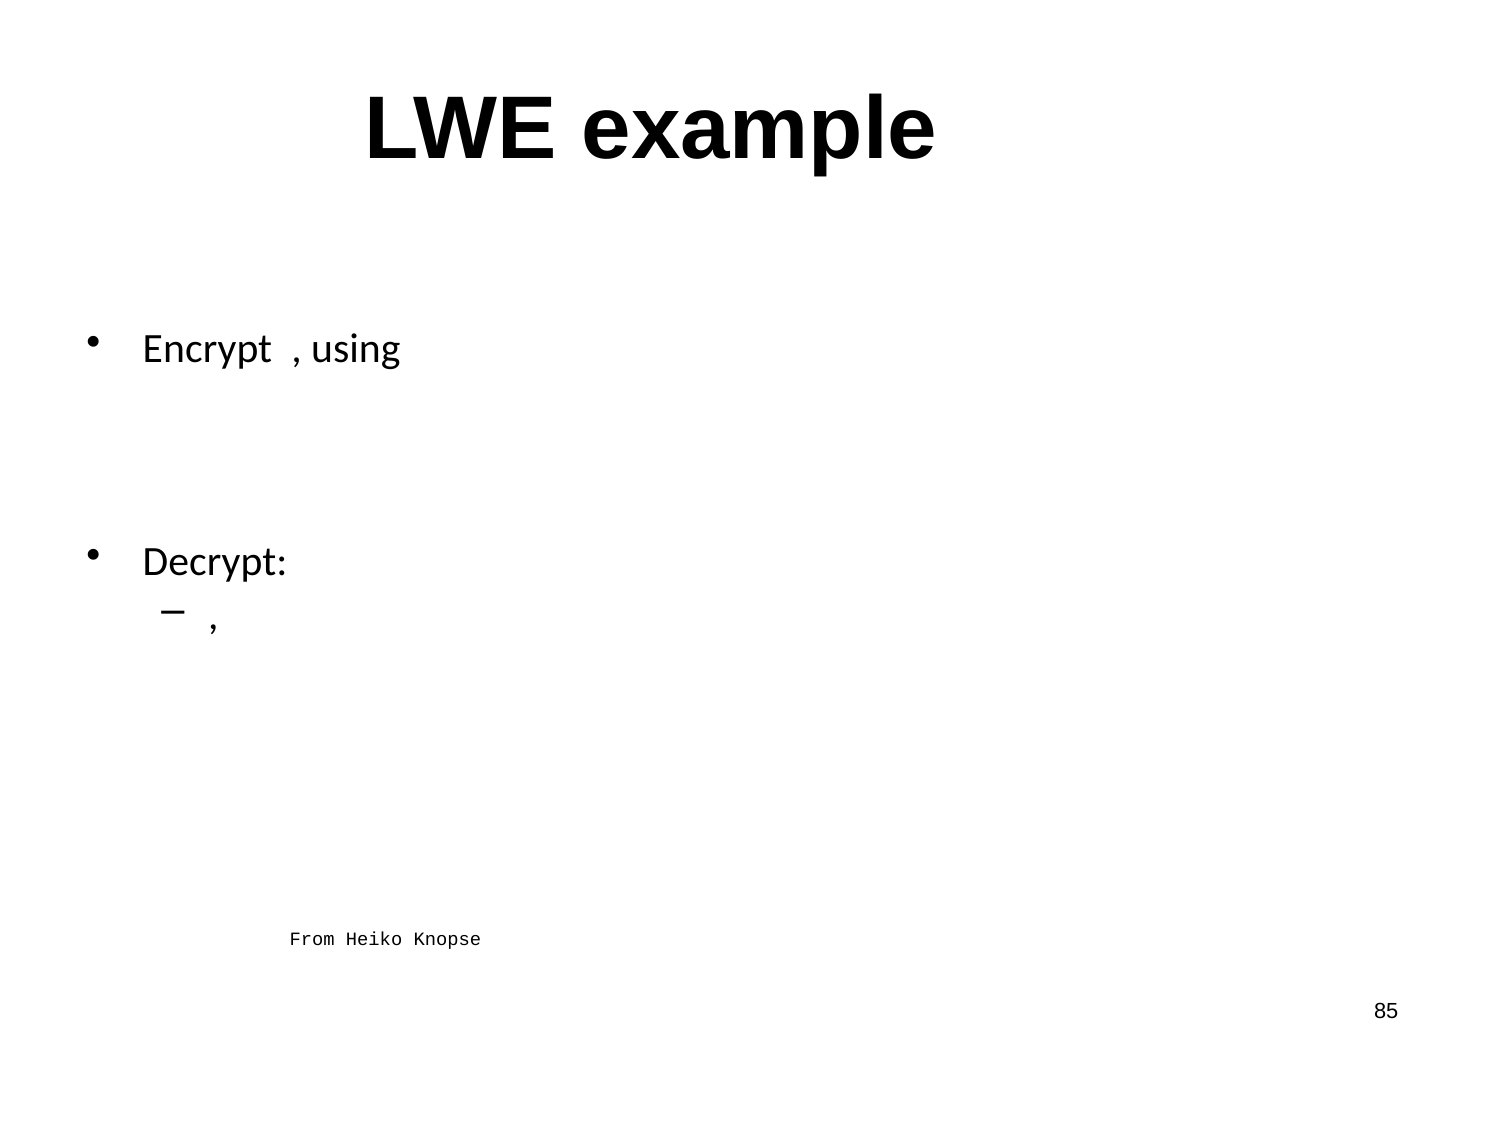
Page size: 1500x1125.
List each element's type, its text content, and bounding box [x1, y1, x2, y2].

text_box From Heiko Knopse [274, 918, 496, 956]
slide_number 85 [1174, 990, 1410, 1049]
title LWE example [102, 62, 1200, 185]
